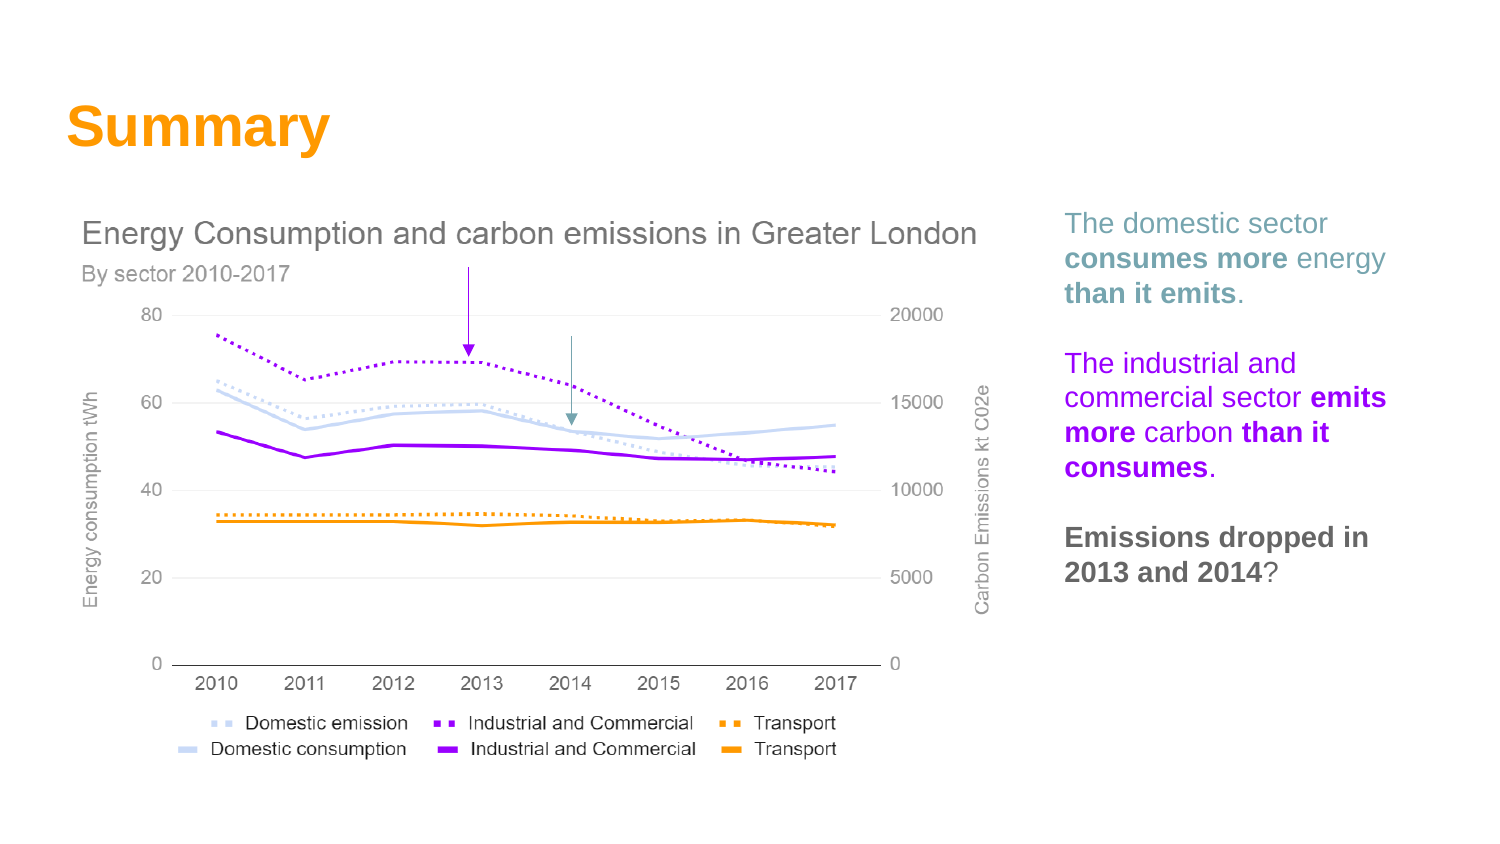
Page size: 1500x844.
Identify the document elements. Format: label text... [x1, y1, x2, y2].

list The domestic sector consumes more energy than it emits. The industrial and commercial sector emits more carbon than it consumes. Emissions dropped in 2013 and 2014? [1049, 189, 1449, 789]
picture [50, 188, 1022, 790]
title Summary [51, 72, 1449, 167]
